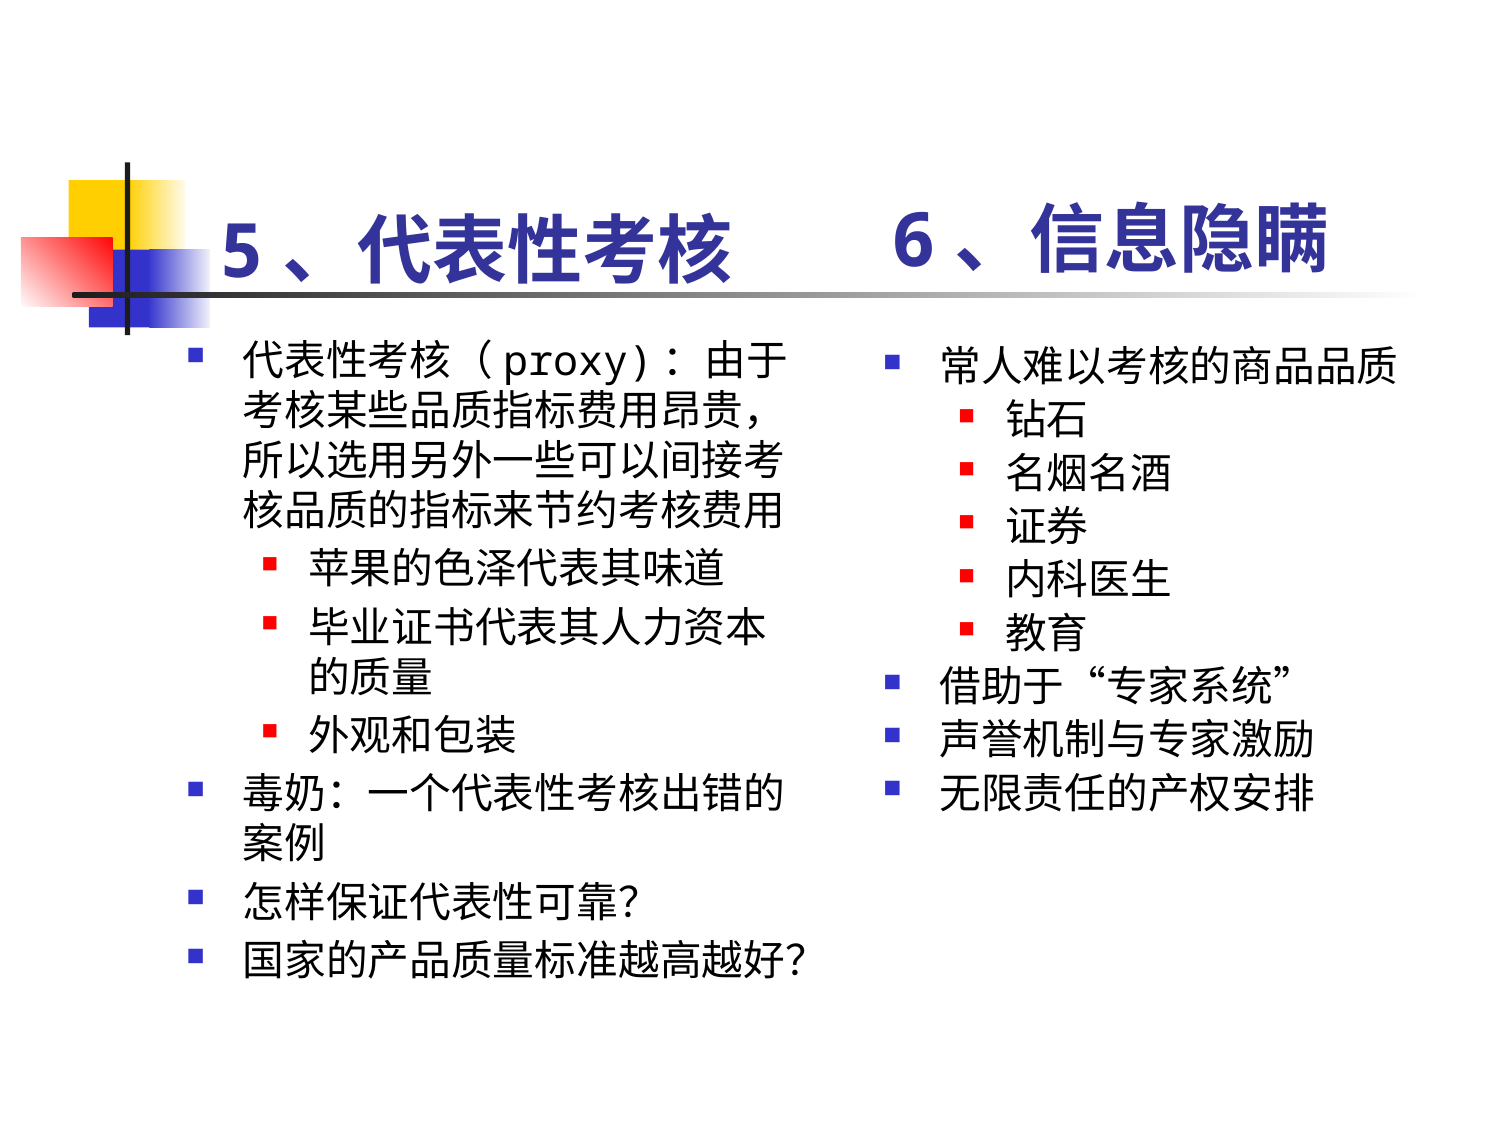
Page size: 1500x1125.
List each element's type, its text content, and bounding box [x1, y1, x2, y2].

list 代表性考核（proxy)：由于考核某些品质指标费用昂贵，所以选用另外一些可以间接考核品质的指标来节约考核费用 苹果的色泽代表其味道 毕业证书代表其人力资本的质量 外观和包装 毒奶：一个代表性考核出错的案例 怎样保证代表性可靠？ 国家的产品质量标准越高越好？ [170, 326, 819, 1002]
text_box 常人难以考核的商品品质 钻石 名烟名酒 证券 内科医生 教育 借助于“专家系统” 声誉机制与专家激励 无限责任的产权安排 [868, 337, 1432, 873]
title 5、代表性考核 [159, 172, 794, 301]
text_box 6、信息隐瞒 [856, 166, 1365, 289]
